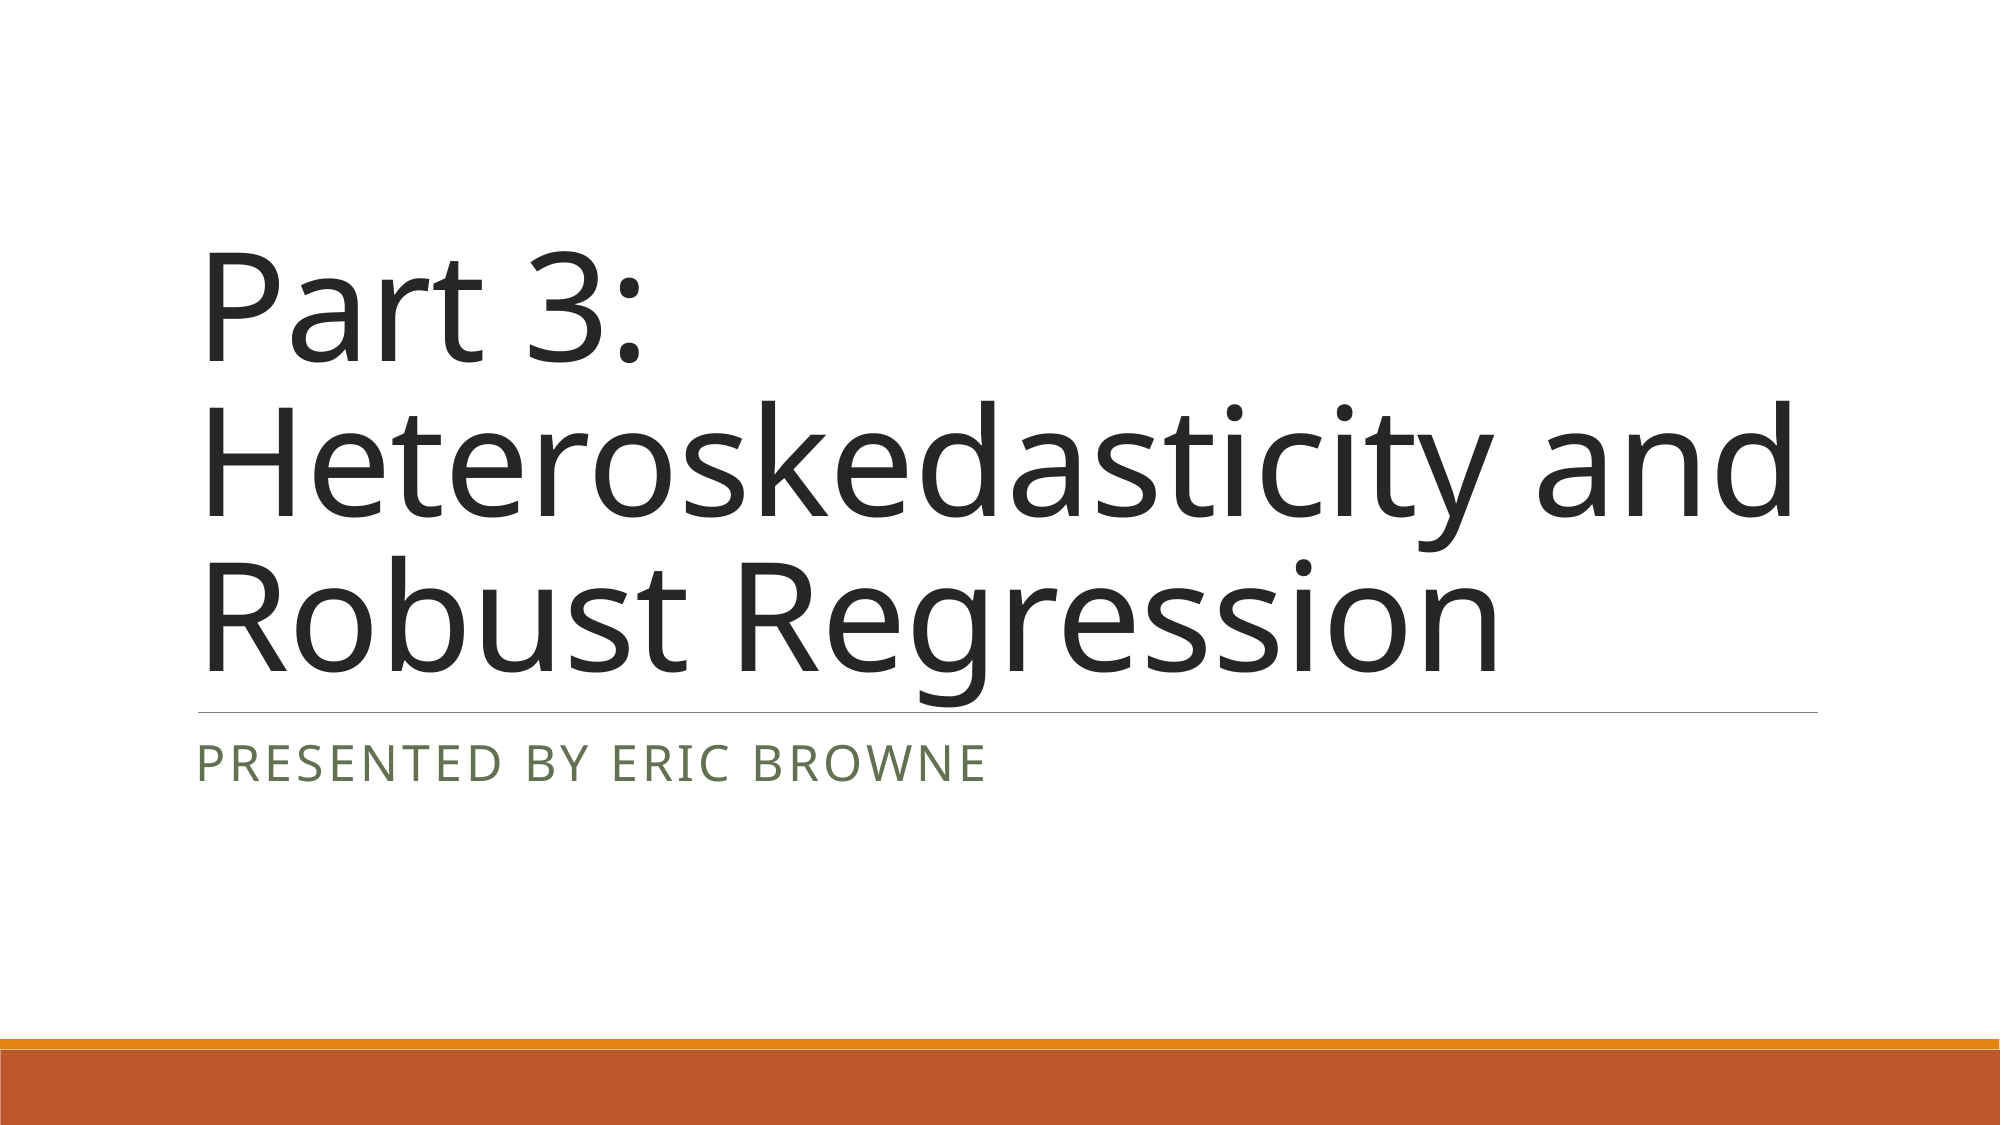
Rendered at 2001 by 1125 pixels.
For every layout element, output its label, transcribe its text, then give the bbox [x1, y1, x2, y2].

title Part 3: Heteroskedasticity and Robust Regression [180, 124, 1830, 710]
subtitle Presented by Eric Browne [180, 730, 1831, 919]
